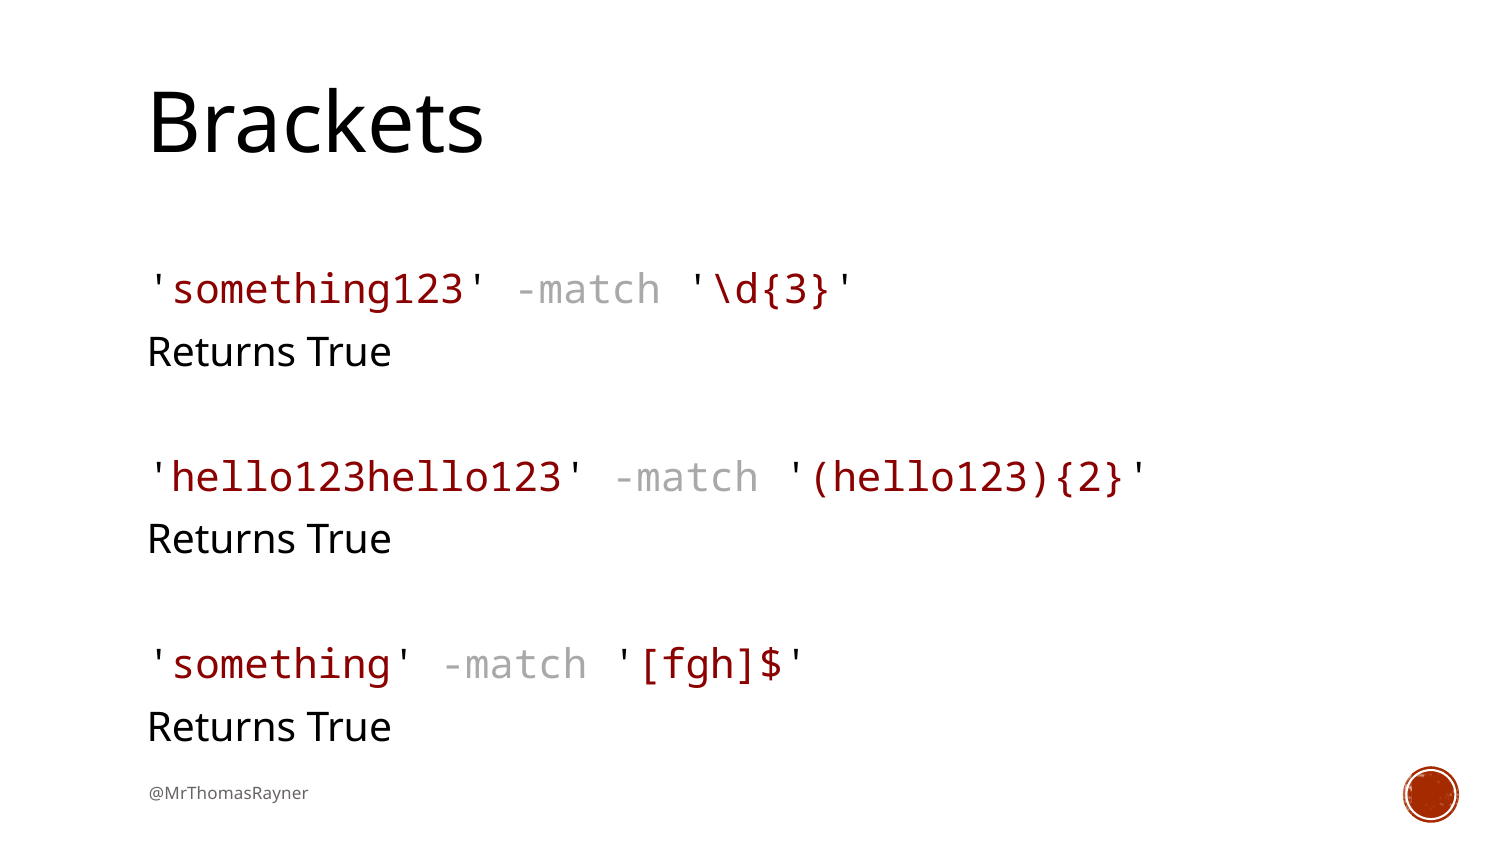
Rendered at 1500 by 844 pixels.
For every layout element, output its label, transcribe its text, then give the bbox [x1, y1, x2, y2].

list 'something123' -match '\d{3}' Returns True 'hello123hello123' -match '(hello123){2}' Returns True 'something' -match '[fgh]$' Returns True [131, 261, 1370, 760]
footer @MrThomasRayner [133, 771, 913, 817]
title Brackets [131, 59, 1370, 192]
